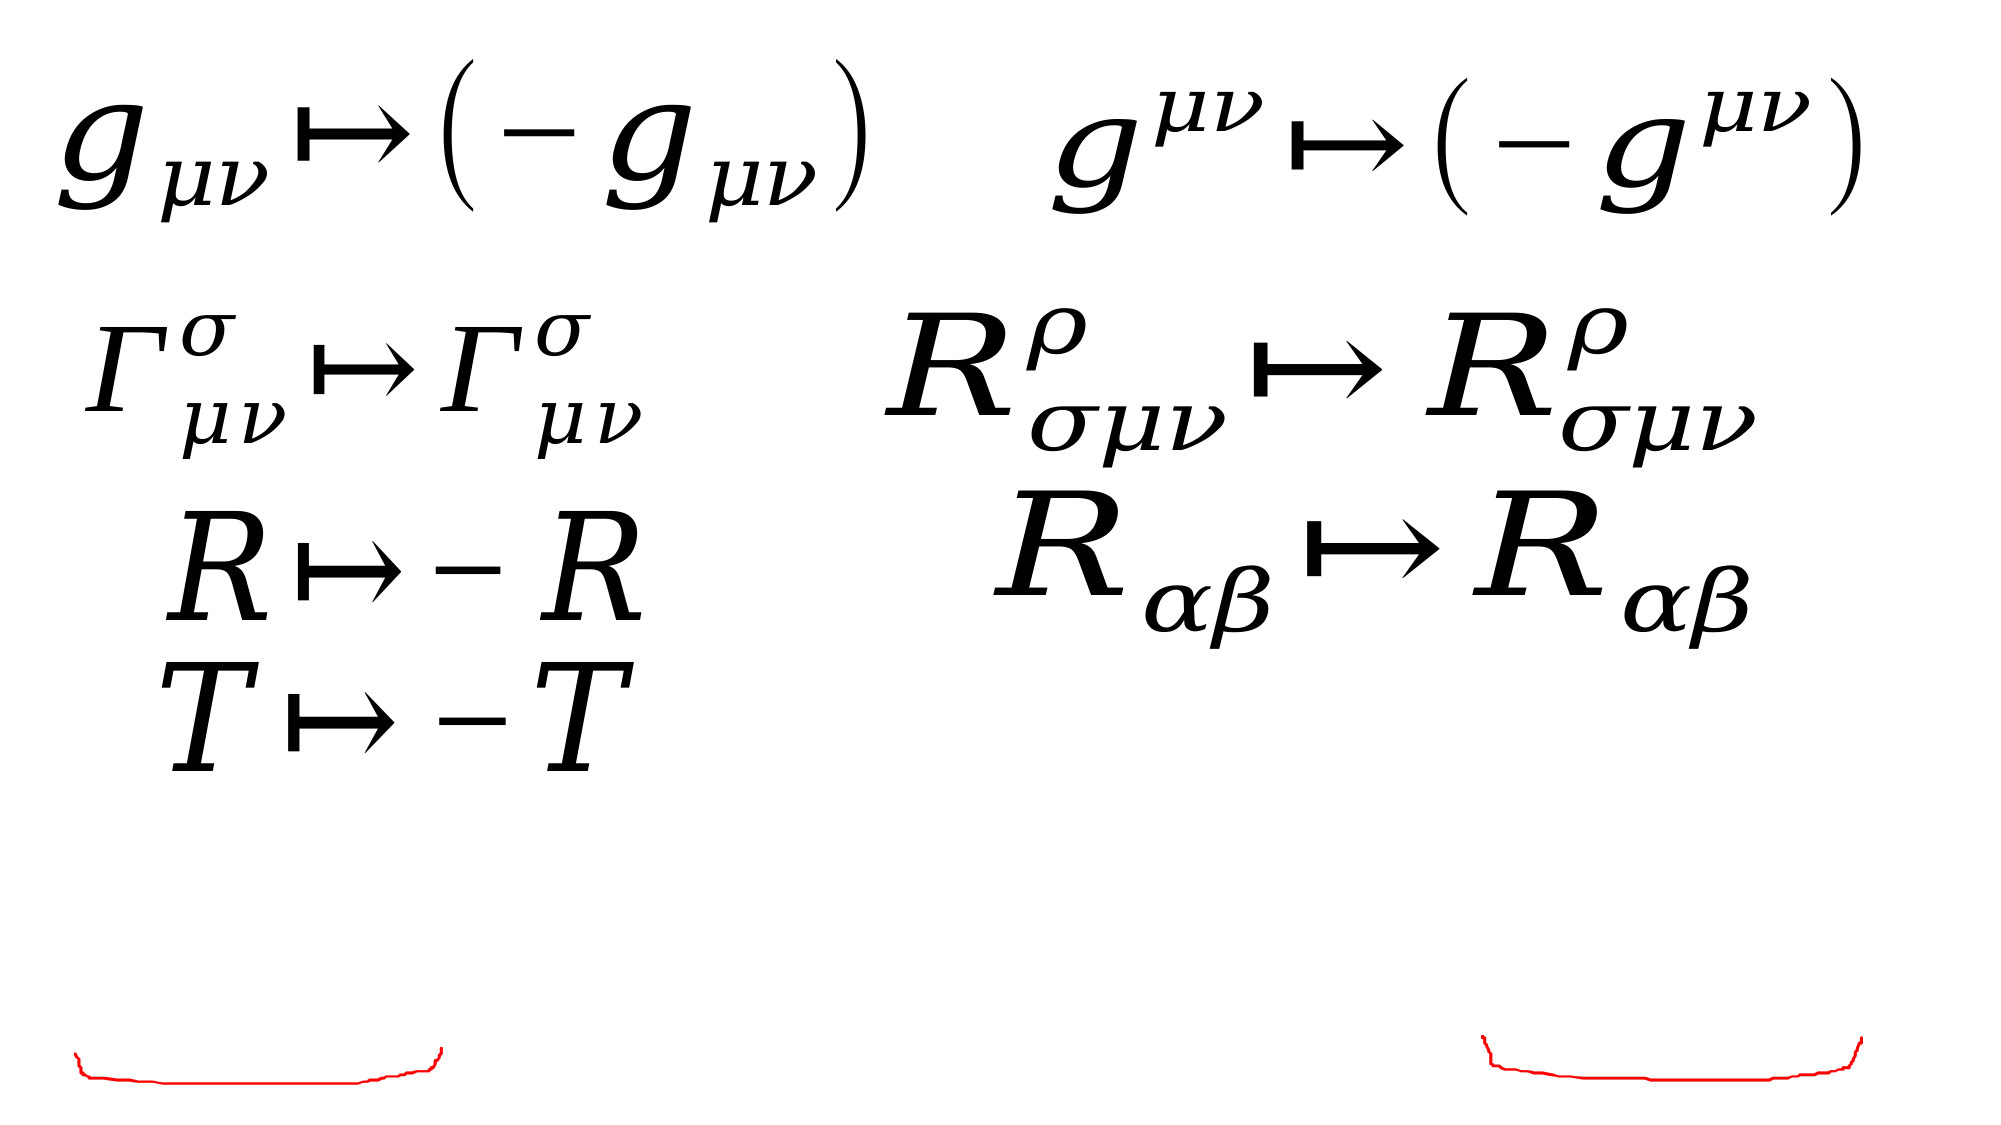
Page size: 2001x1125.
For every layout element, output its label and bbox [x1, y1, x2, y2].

picture [74, 1035, 1873, 1094]
